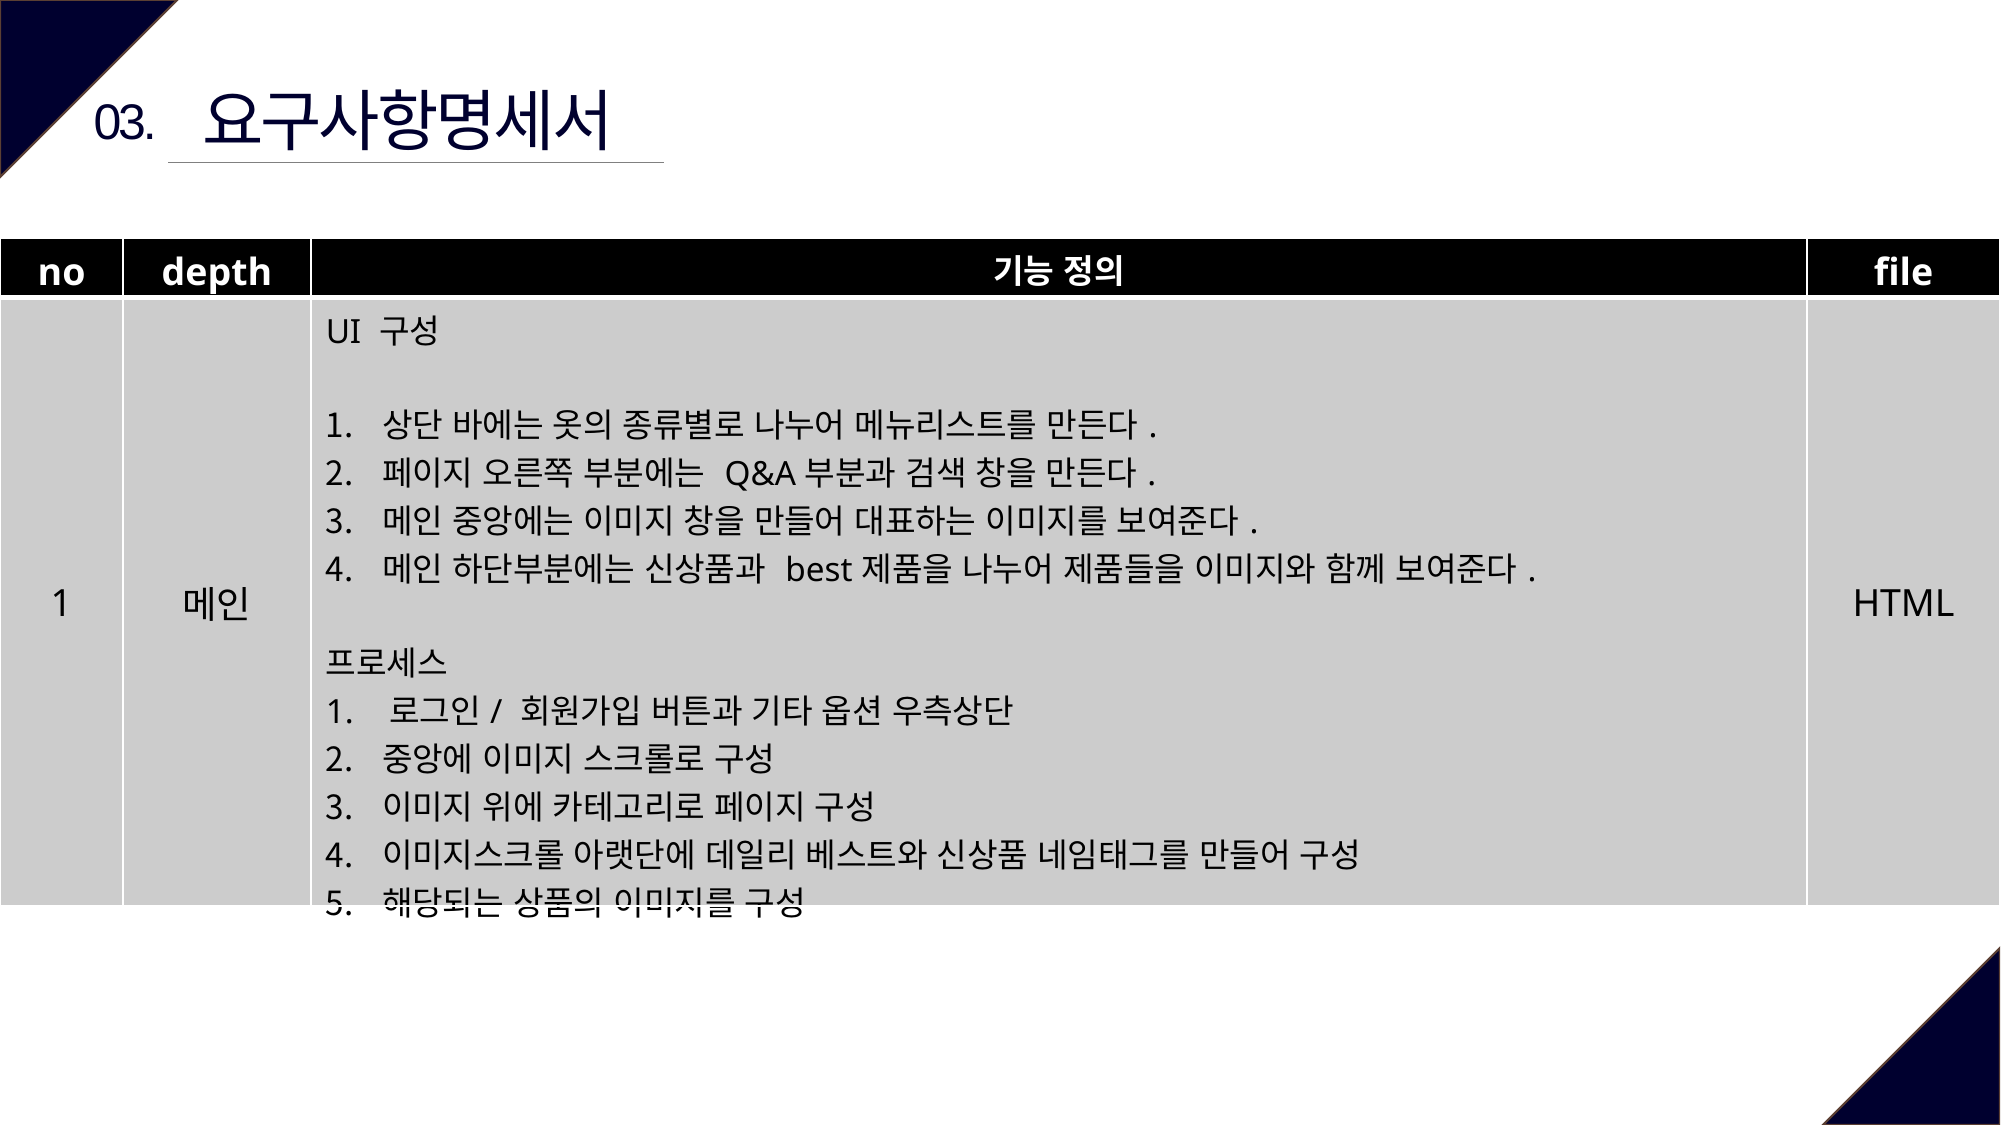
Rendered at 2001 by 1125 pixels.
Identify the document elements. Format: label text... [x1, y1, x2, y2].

text_box 요구사항명세서 [187, 163, 629, 167]
table_cell UI 구성 상단 바에는 옷의 종류별로 나누어 메뉴리스트를 만든다. 페이지 오른쪽 부분에는 Q&A부분과 검색 창을 만든다. 메인 중앙에는 이미지 창을 만들어 대표하는 이미지를 보여준다. 메인 하단부분에는 신상품과 best제품을 나누어 제품들을 이미지와 함께 보여준다. 프로세스 1. 로그인/ 회원가입 버튼과 기타 옵션 우측상단 중앙에 이미지 스크롤로 구성 이미지 위에 카테고리로 페이지 구성 이미지스크롤 아랫단에 데일리 베스트와 신상품 네임태그를 만들어 구성 해당되는 상품의 이미지를 구성 [312, 300, 1806, 905]
text_box 요구사항명세서 [187, 71, 629, 162]
table_cell HTML [1808, 300, 1999, 905]
table_cell 1 [1, 300, 122, 905]
table_header 기능 정의 [312, 239, 1806, 295]
table_header file [1808, 239, 1999, 295]
table_cell 메인 [124, 300, 310, 905]
text_box 03. [78, 81, 172, 157]
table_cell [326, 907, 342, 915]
table_header depth [124, 239, 310, 295]
table_header no [1, 239, 122, 295]
